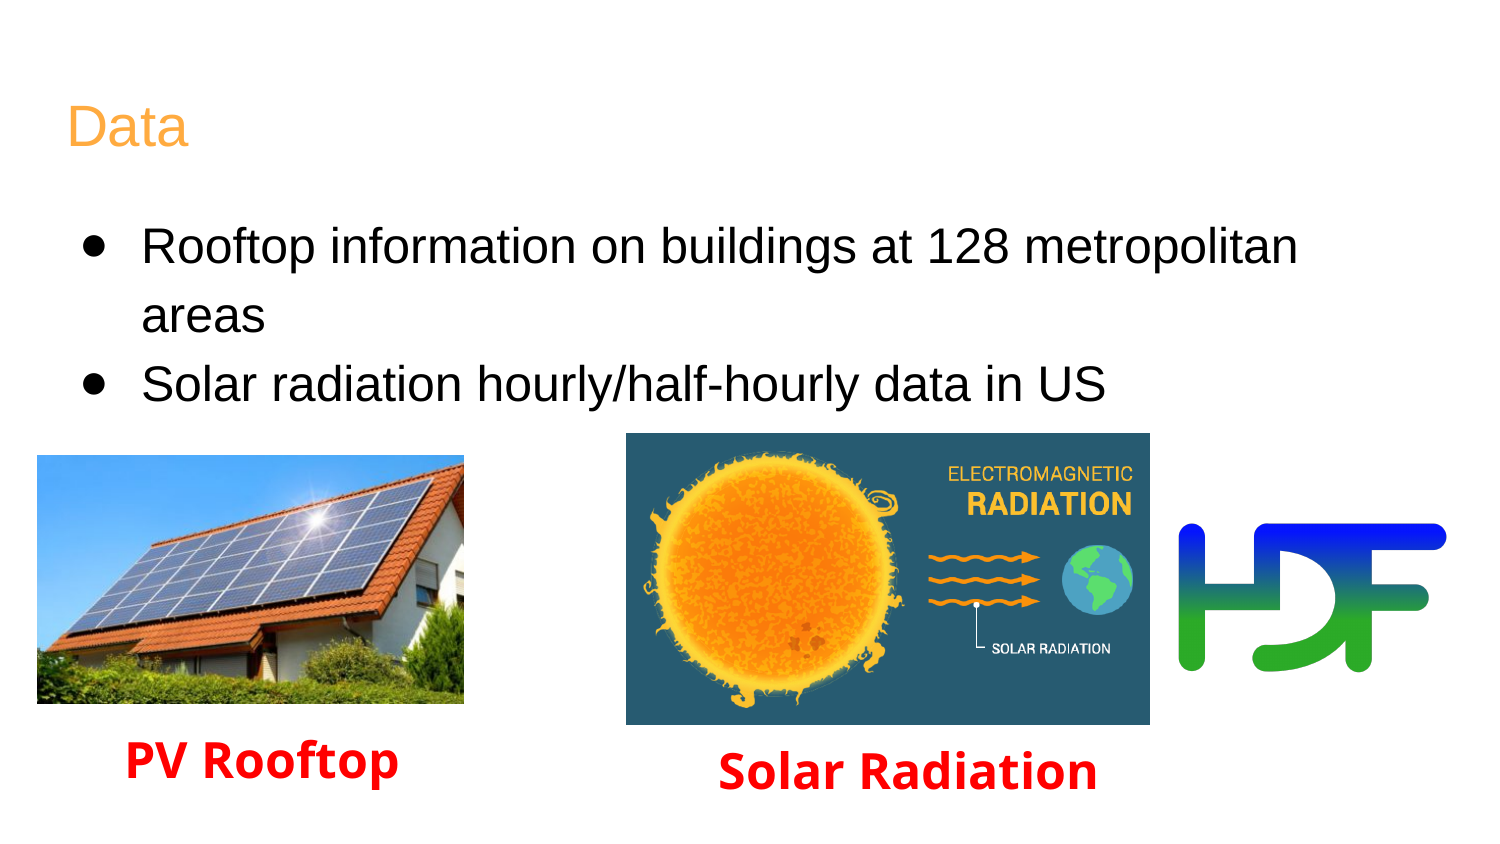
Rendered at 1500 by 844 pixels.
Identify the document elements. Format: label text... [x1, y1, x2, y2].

picture [36, 455, 465, 704]
picture [626, 432, 1150, 726]
title Data [51, 72, 1449, 167]
text_box PV Rooftop [109, 713, 582, 844]
text_box Solar Radiation [703, 724, 1177, 844]
list Rooftop information on buildings at 128 metropolitan areas Solar radiation hourly/half-hourly data in US [51, 189, 1449, 750]
picture [1176, 521, 1450, 675]
